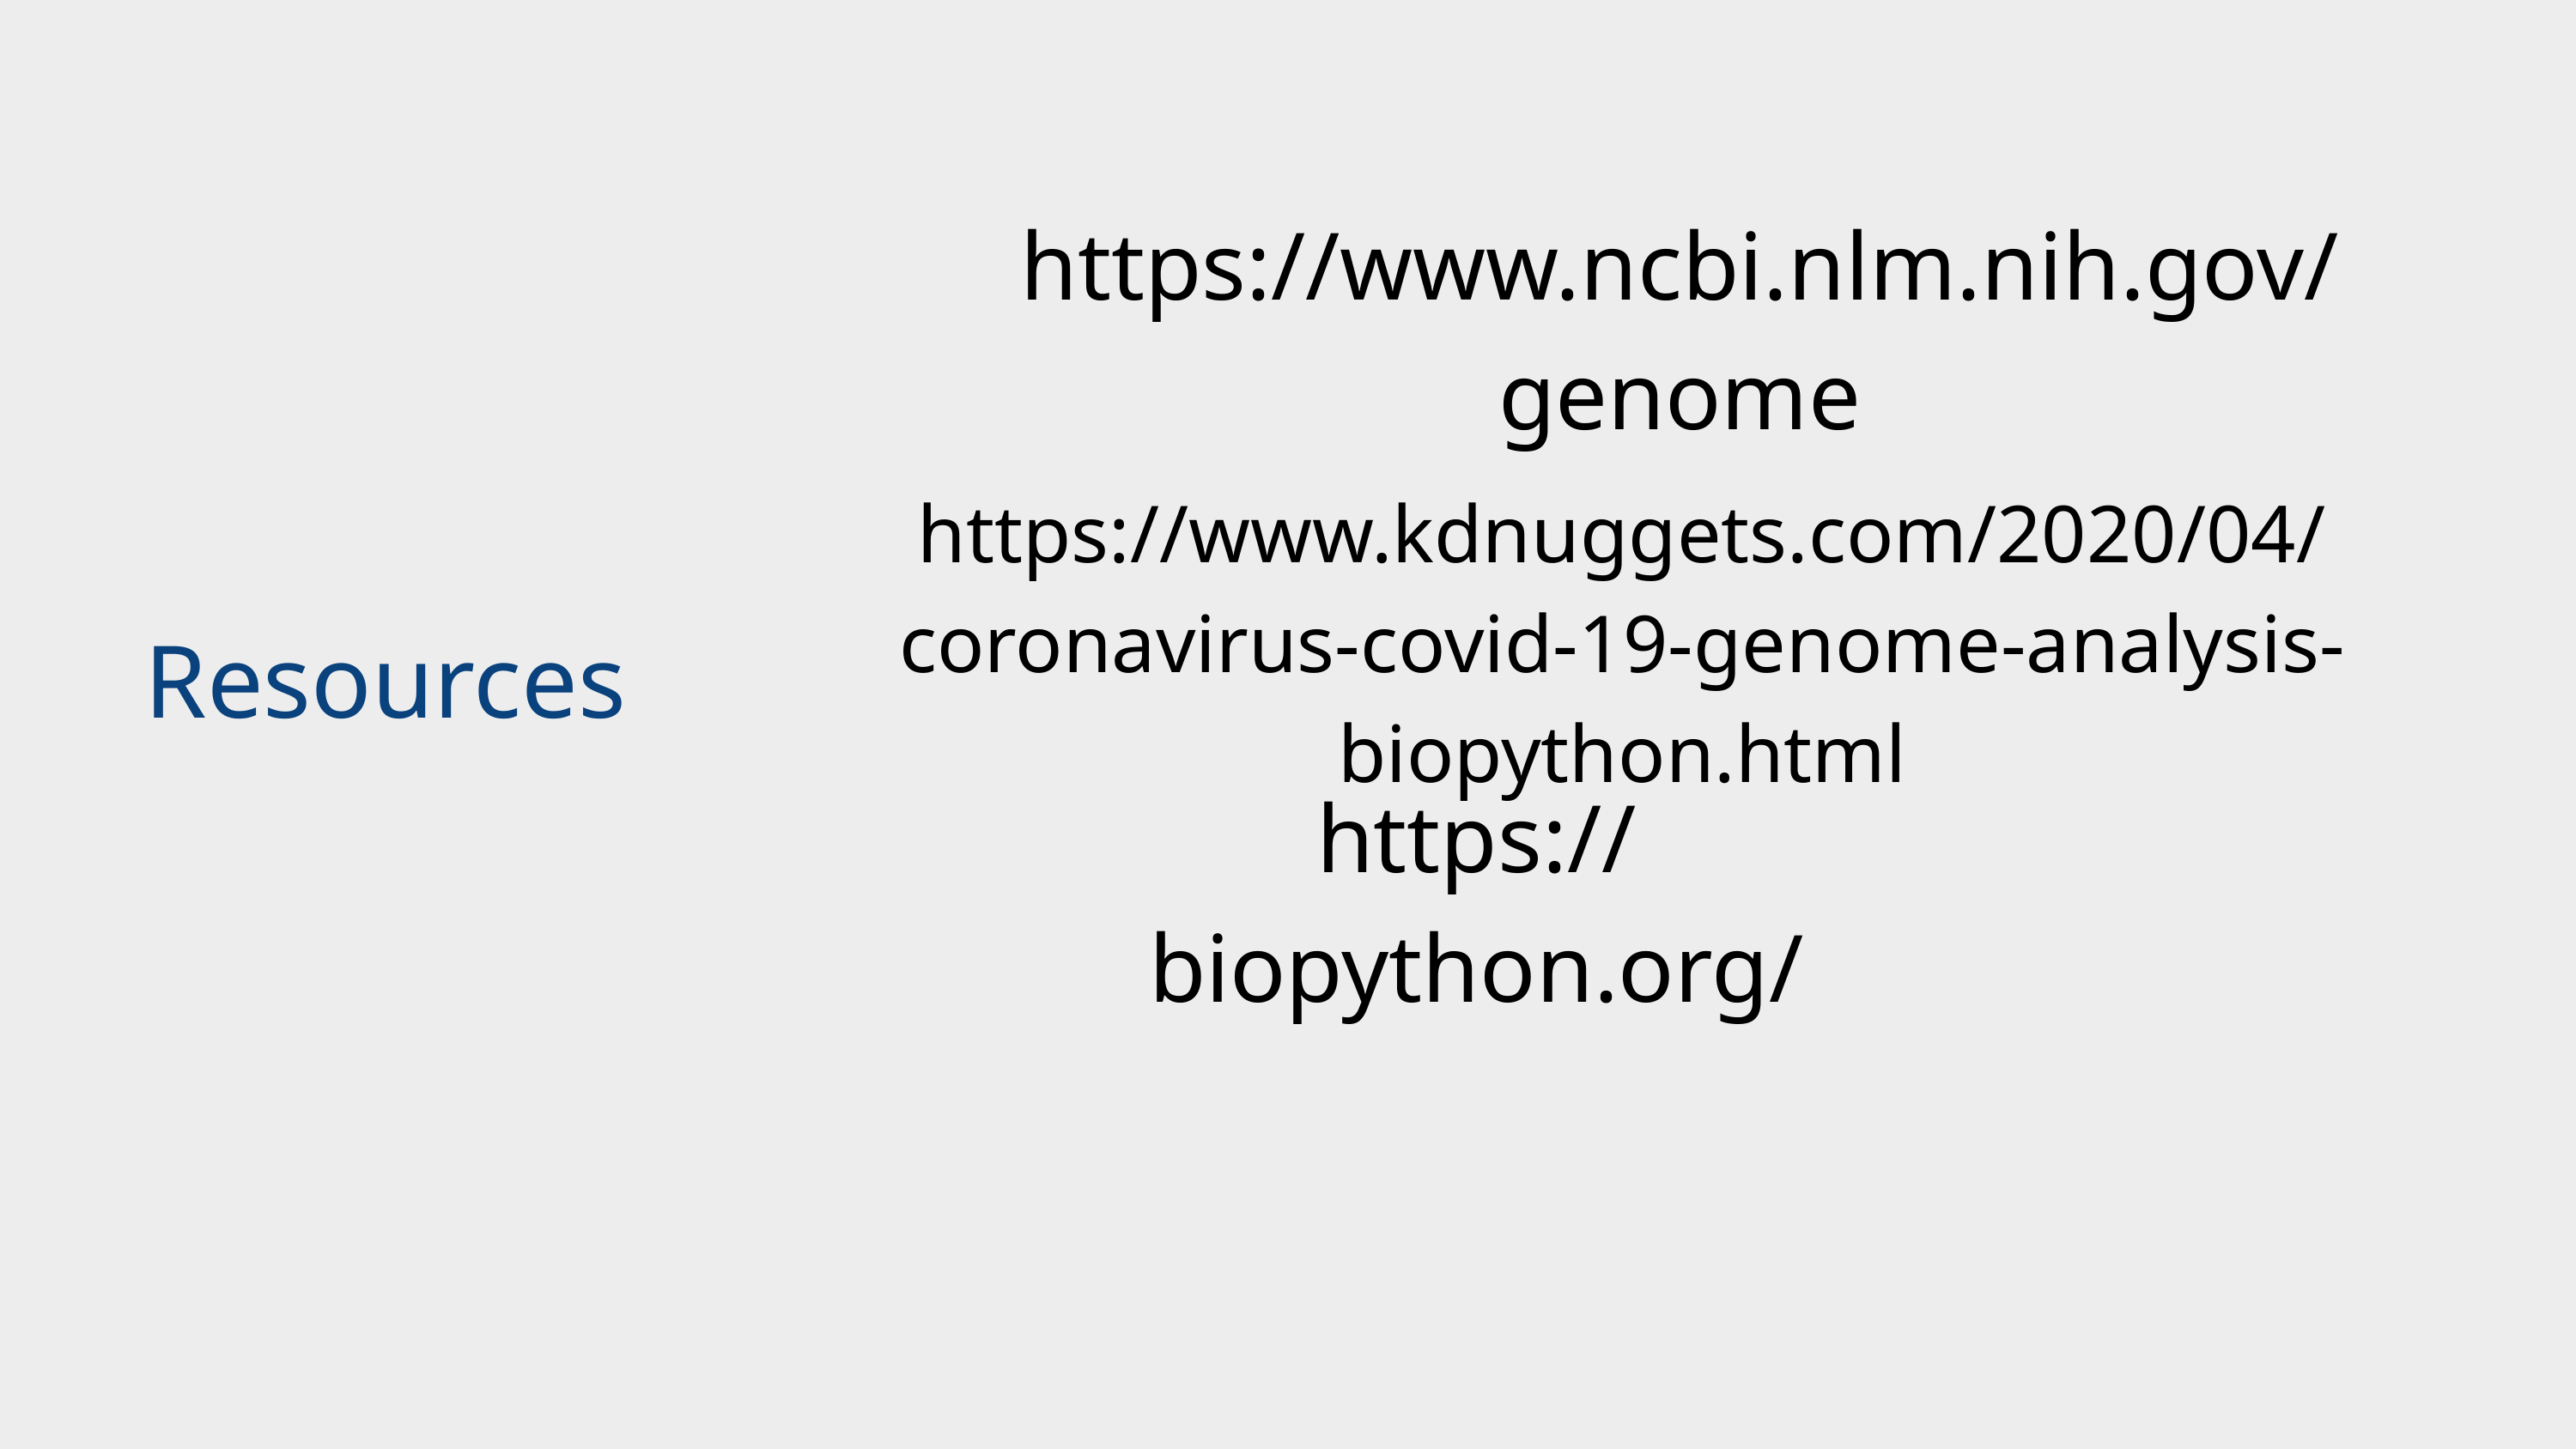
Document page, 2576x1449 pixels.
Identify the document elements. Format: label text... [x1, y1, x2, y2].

text_box https://www.ncbi.nlm.nih.gov/genome [848, 188, 2512, 449]
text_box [144, 618, 722, 830]
text_box https://biopython.org/ [993, 761, 1959, 1022]
text_box https://www.kdnuggets.com/2020/04/coronavirus-covid-19-genome-analysis-biopython.html [760, 468, 2485, 799]
